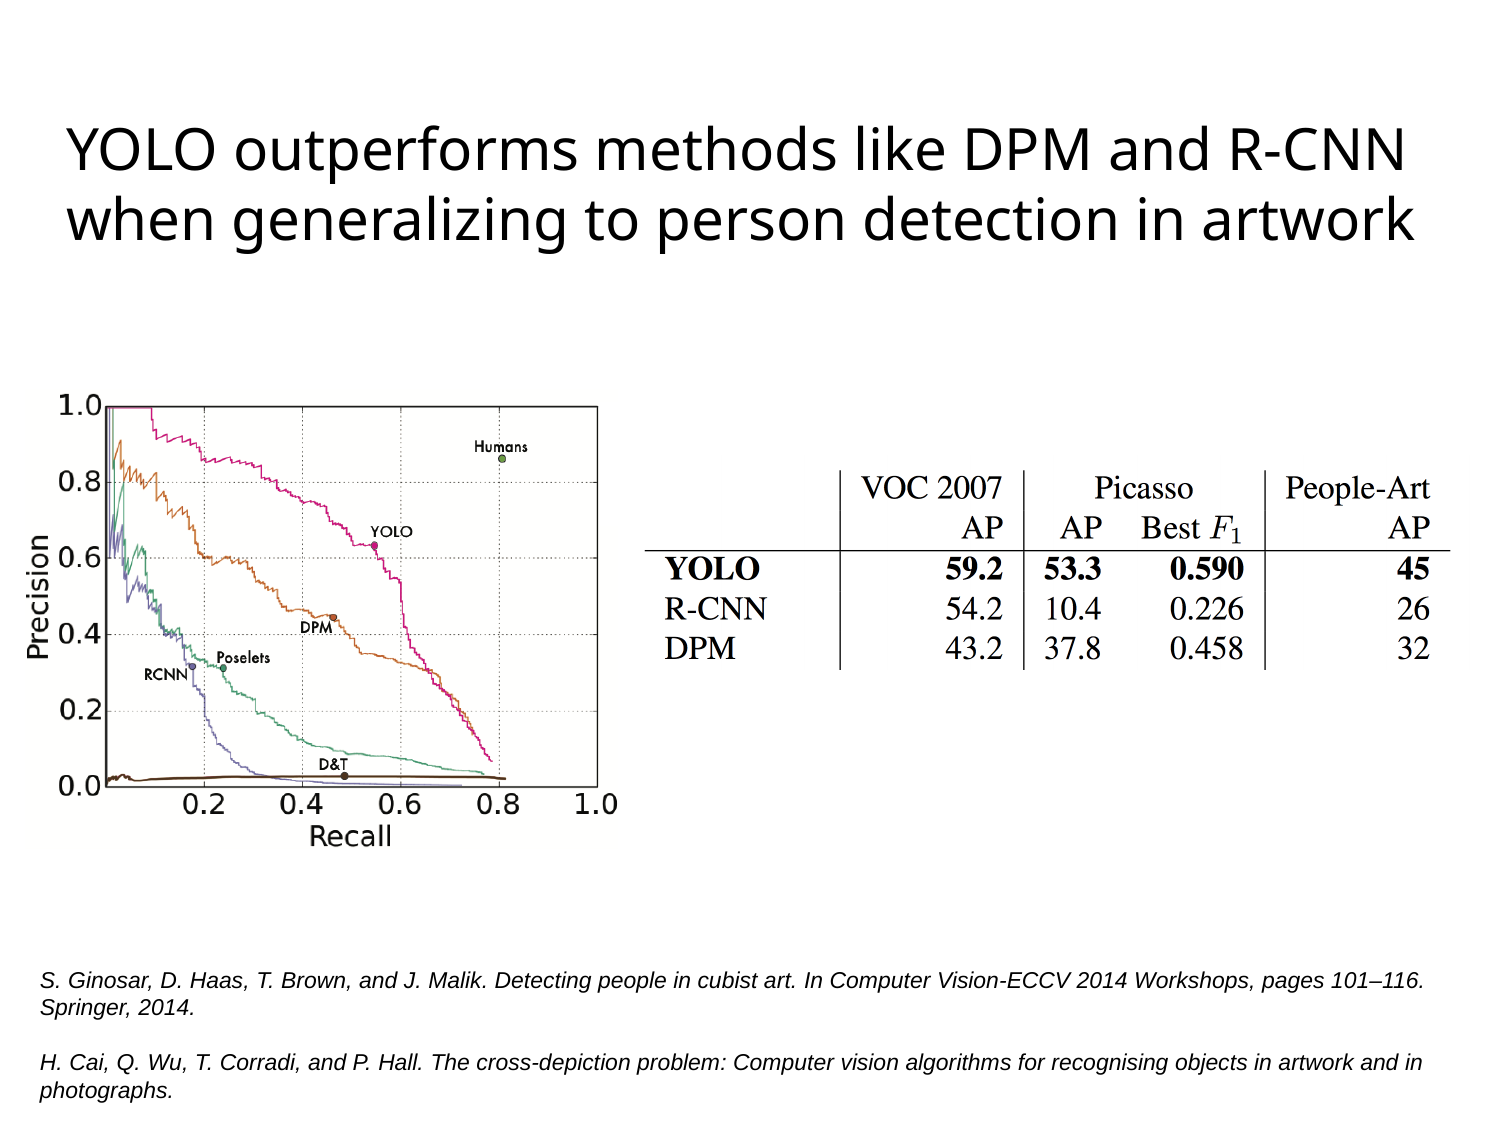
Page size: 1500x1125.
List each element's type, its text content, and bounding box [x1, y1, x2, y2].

picture [637, 455, 1470, 670]
picture [24, 389, 618, 850]
title YOLO outperforms methods like DPM and R-CNN when generalizing to person detection in artwork [51, 97, 1449, 223]
text_box S. Ginosar, D. Haas, T. Brown, and J. Malik. Detecting people in cubist art. In Computer Vision-ECCV 2014 Workshops, pages 101–116. Springer, 2014. H. Cai, Q. Wu, T. Corradi, and P. Hall. The cross-depiction problem: Computer vision algorithms for recognising objects in artwork and in photographs. [25, 950, 1500, 1125]
